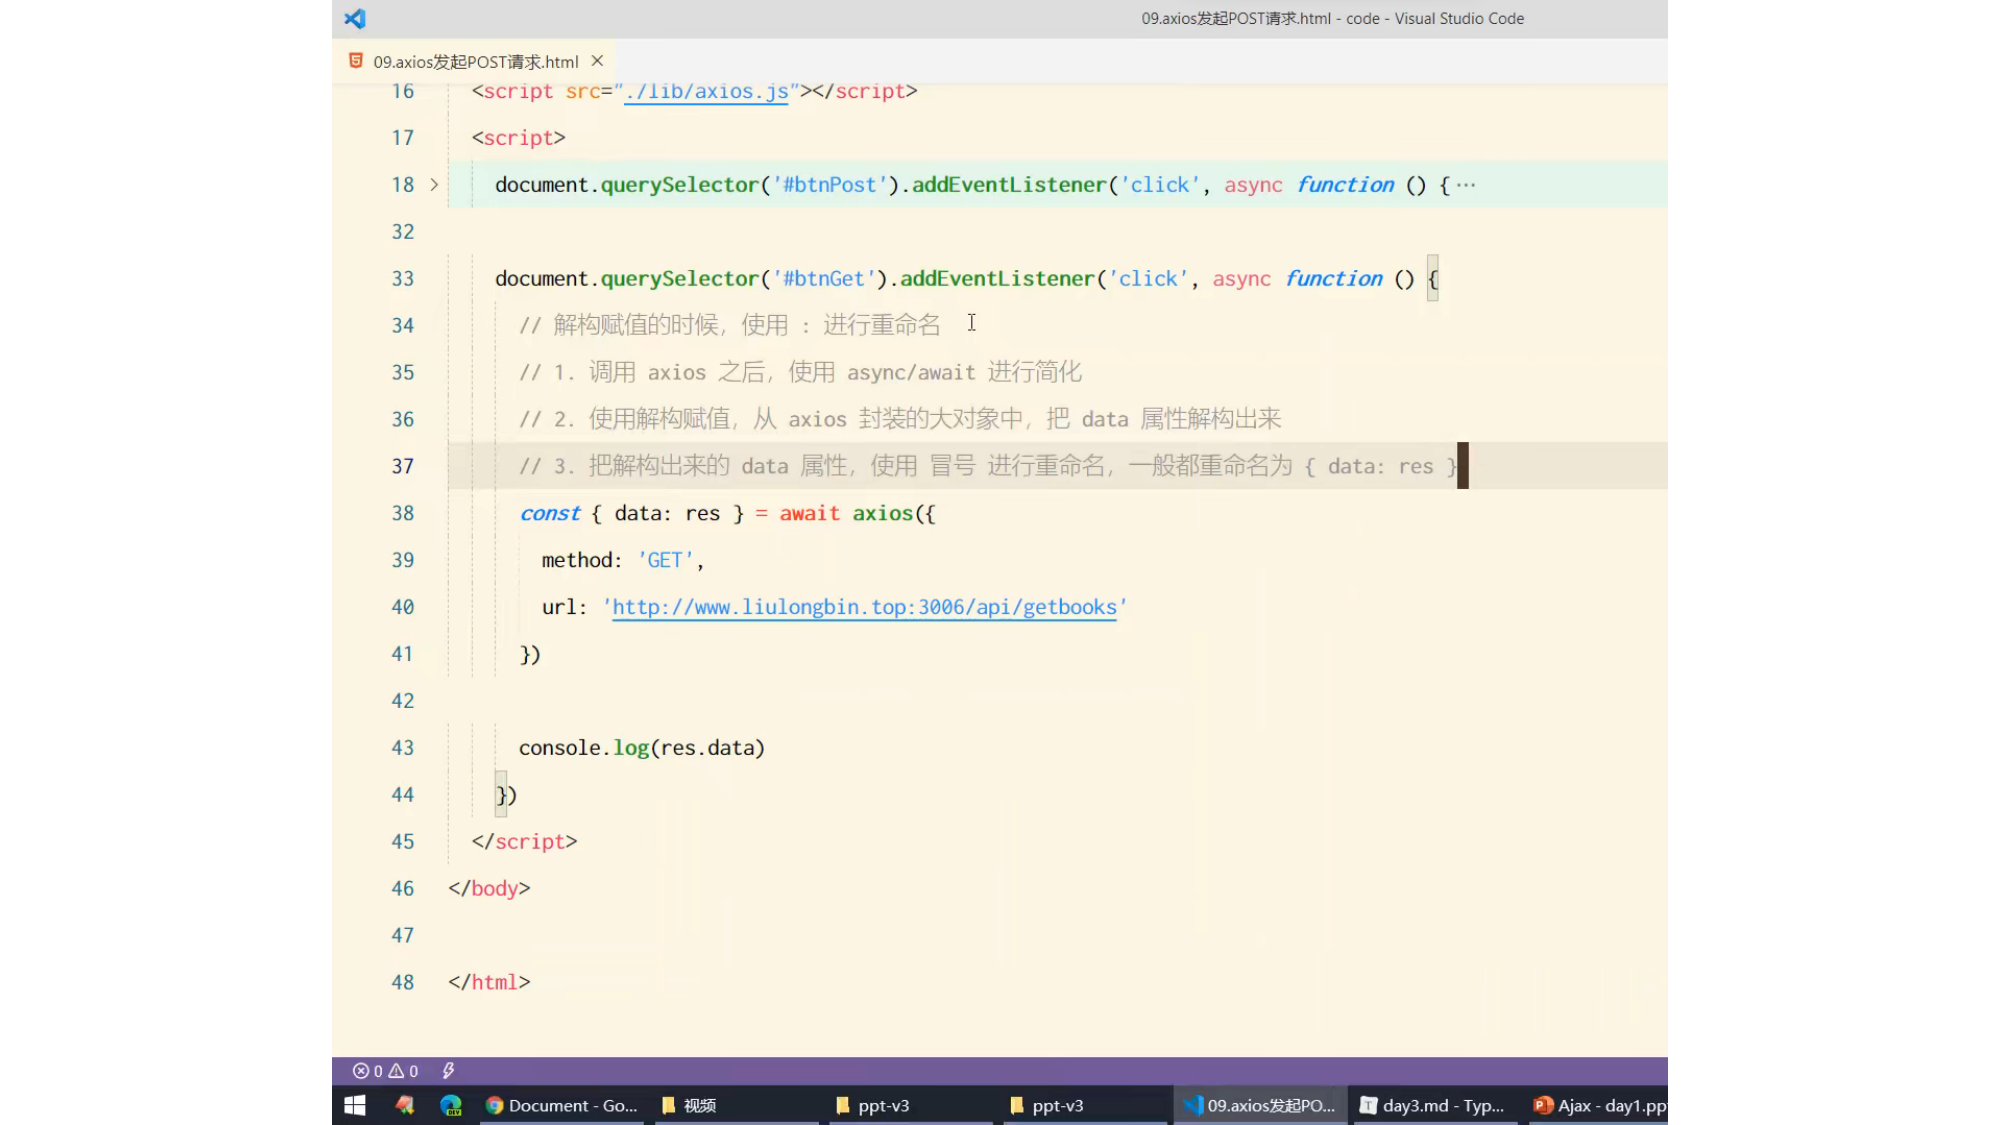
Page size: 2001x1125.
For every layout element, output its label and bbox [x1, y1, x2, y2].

picture [332, 0, 1668, 1125]
